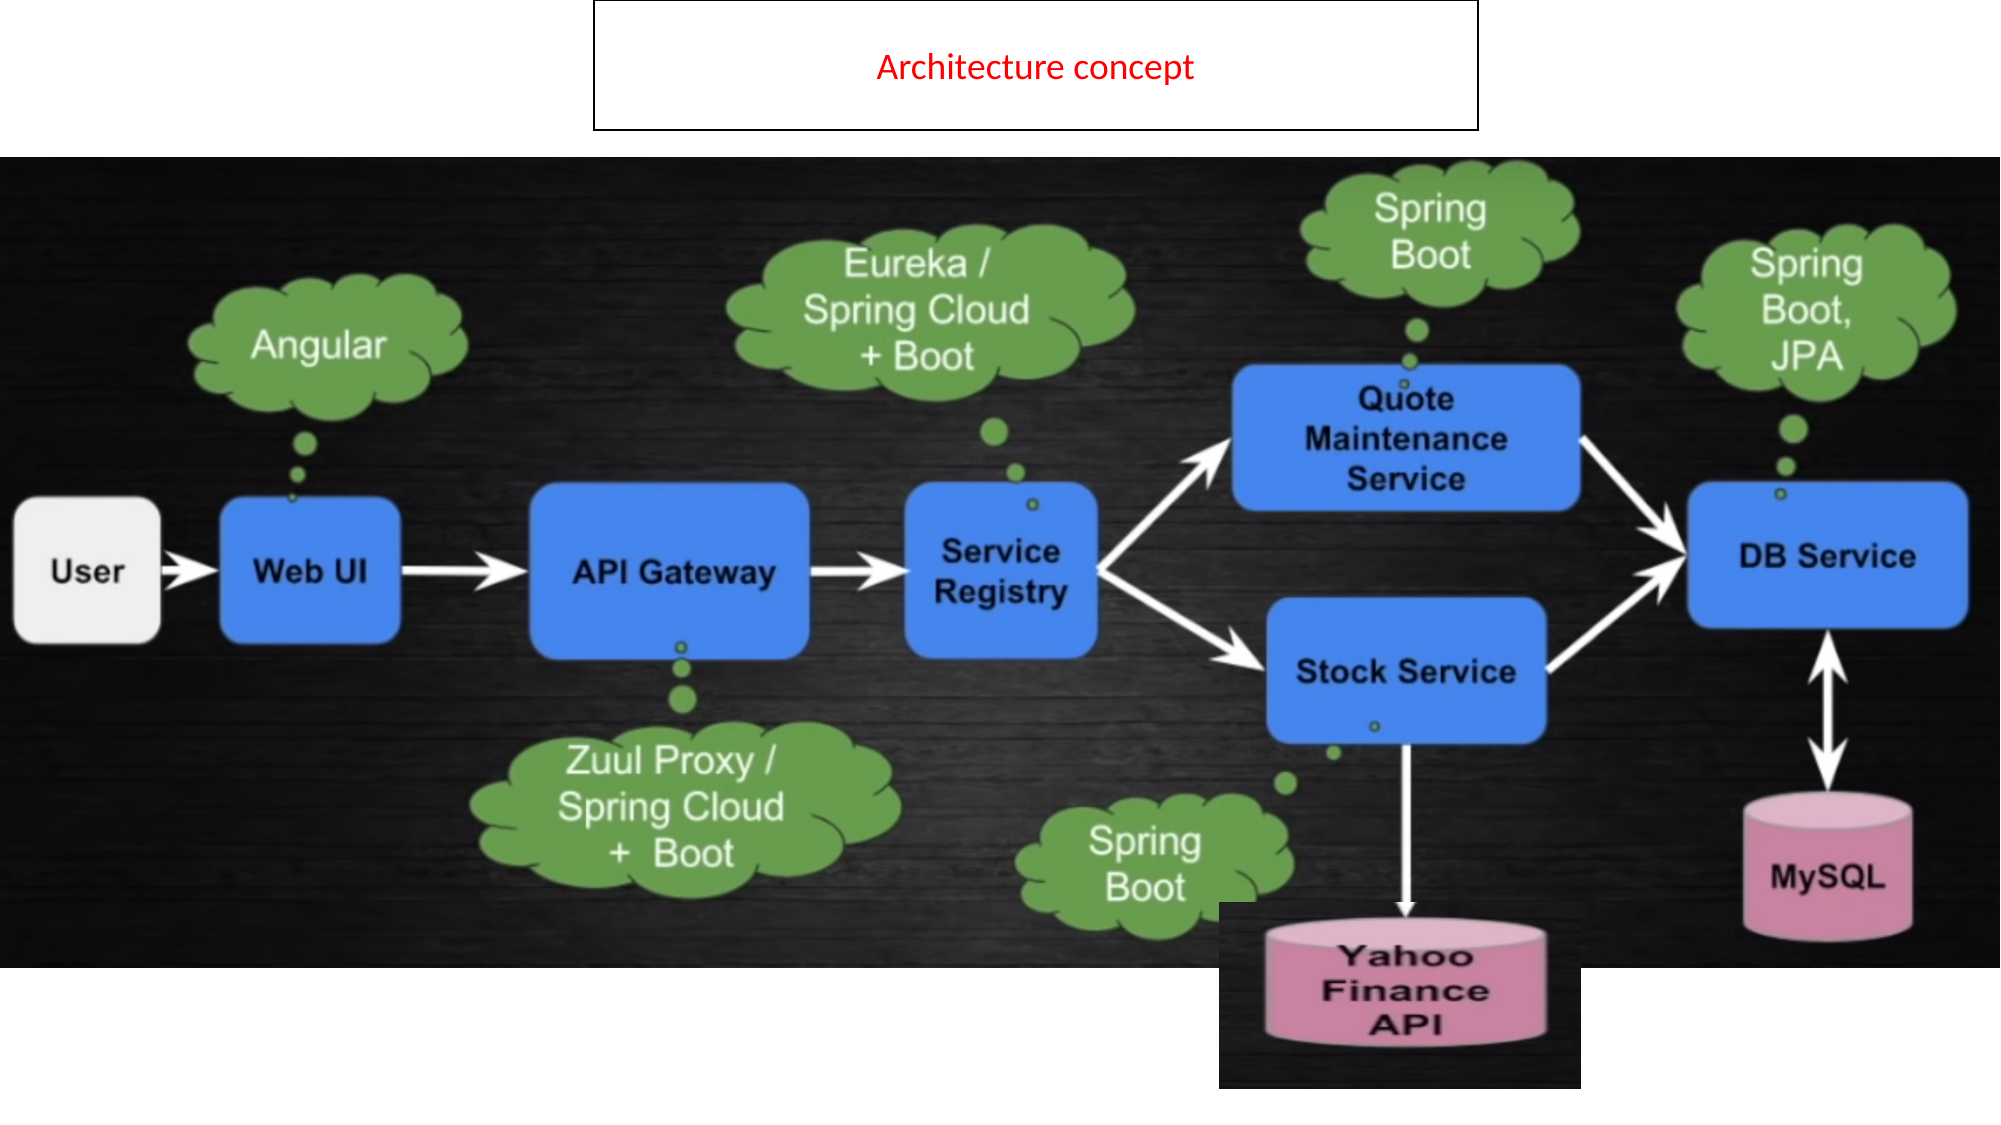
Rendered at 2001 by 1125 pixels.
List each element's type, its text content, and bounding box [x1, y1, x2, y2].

text_box Architecture concept [593, 0, 1479, 131]
picture [0, 157, 2000, 1089]
